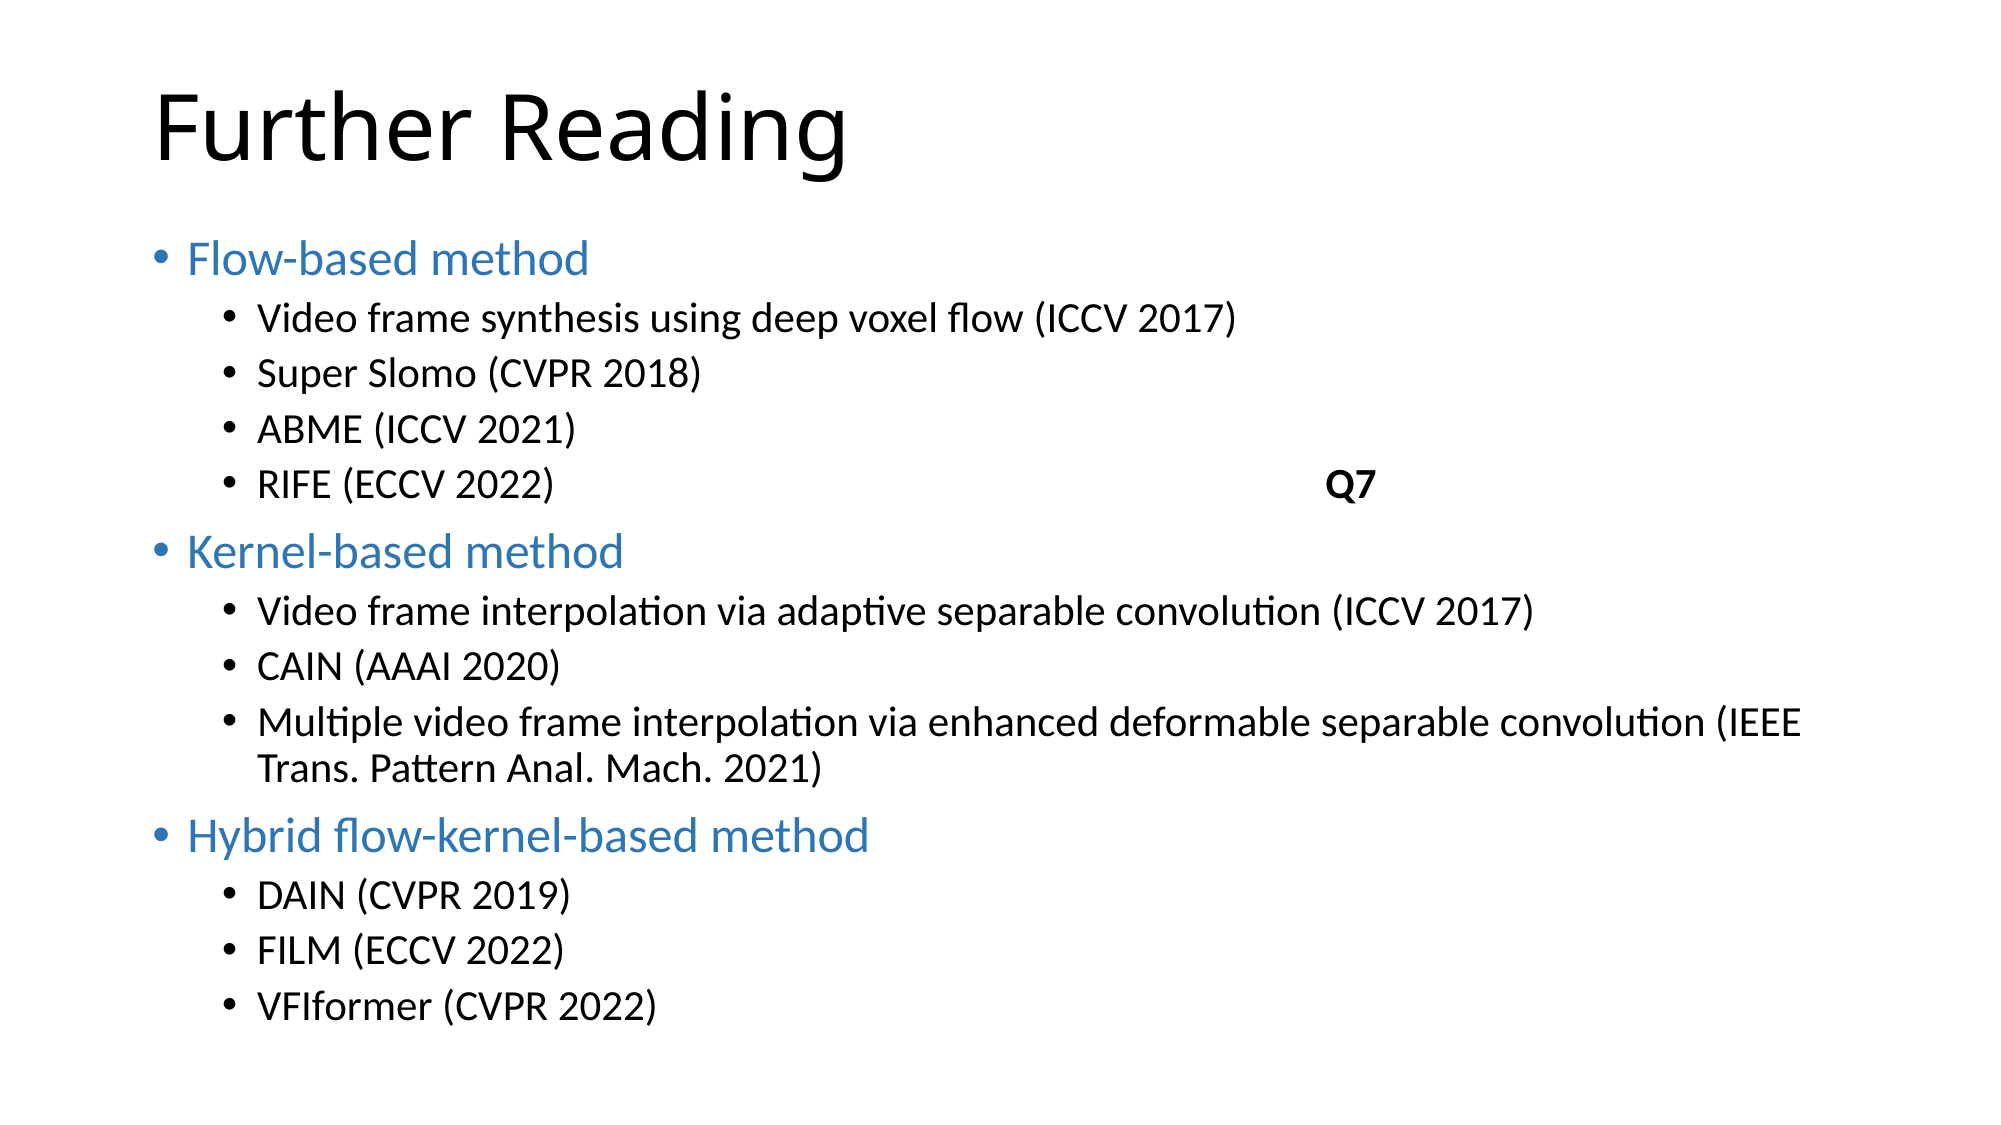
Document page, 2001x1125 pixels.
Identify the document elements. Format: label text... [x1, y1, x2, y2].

list Flow-based method Video frame synthesis using deep voxel flow (ICCV 2017) Super Slomo (CVPR 2018) ABME (ICCV 2021) RIFE (ECCV 2022) Q7 Kernel-based method Video frame interpolation via adaptive separable convolution (ICCV 2017) CAIN (AAAI 2020) Multiple video frame interpolation via enhanced deformable separable convolution (IEEE Trans. Pattern Anal. Mach. 2021) Hybrid flow-kernel-based method DAIN (CVPR 2019) FILM (ECCV 2022) VFIformer (CVPR 2022) [137, 224, 1863, 1046]
title Further Reading [137, 36, 1863, 224]
